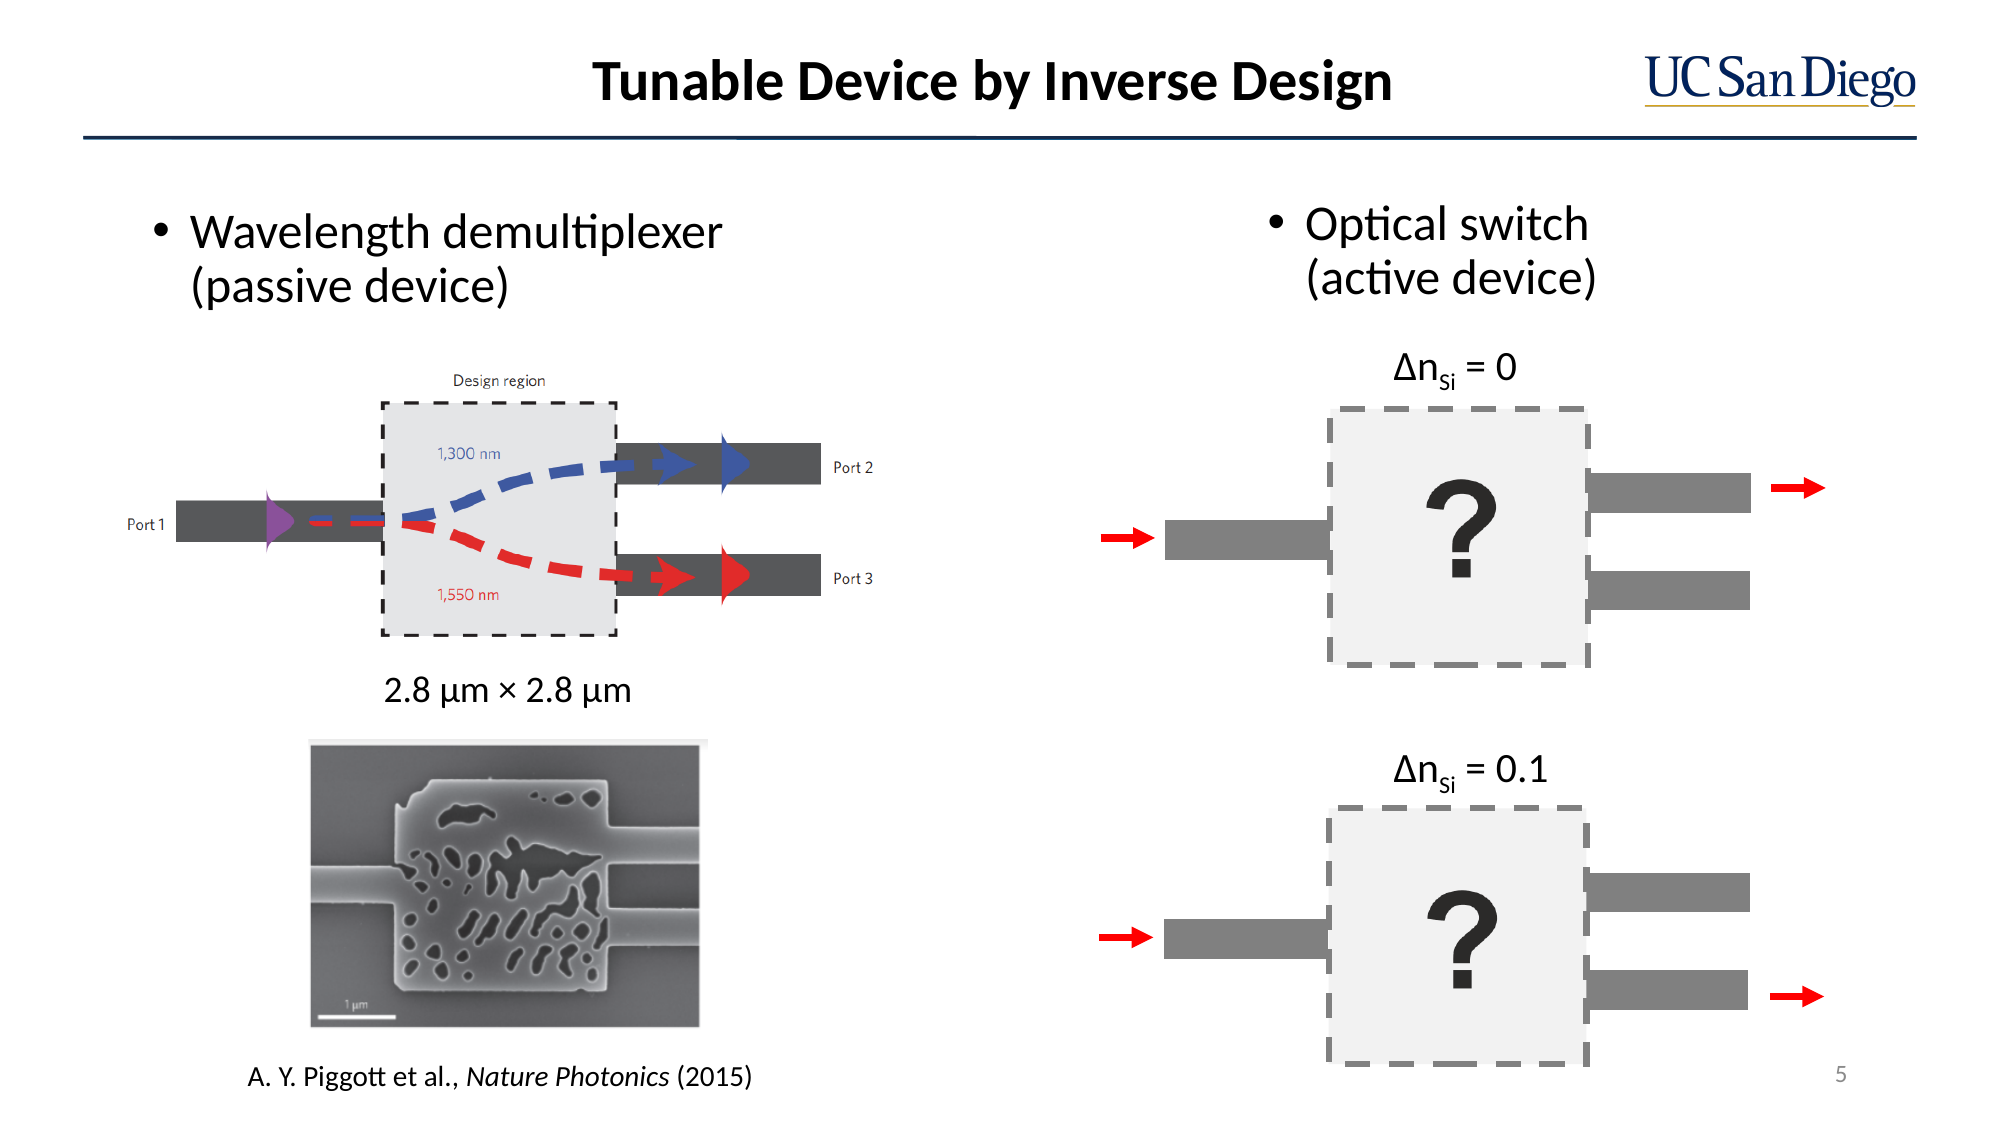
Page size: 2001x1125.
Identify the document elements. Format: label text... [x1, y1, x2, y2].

text_box [1587, 970, 1748, 1010]
text_box [1328, 807, 1587, 1065]
text_box 2.8 μm × 2.8 μm [368, 657, 648, 718]
picture [1354, 450, 1562, 606]
text_box [1164, 919, 1328, 959]
text_box [1329, 408, 1589, 666]
text_box ΔnSi = 0 [1378, 330, 1532, 403]
list Wavelength demultiplexer (passive device) [137, 198, 778, 334]
text_box Optical switch (active device) [1252, 189, 1712, 326]
picture [102, 365, 908, 645]
text_box [1588, 571, 1750, 610]
text_box ΔnSi = 0.1 [1378, 733, 1564, 806]
picture [1643, 54, 1918, 109]
slide_number 5 [1412, 1042, 1863, 1103]
list Tunable Device by Inverse Design [345, 42, 1643, 122]
text_box [1165, 520, 1330, 560]
text_box [1588, 473, 1751, 513]
picture [308, 739, 708, 1037]
picture [1355, 861, 1563, 1017]
text_box A. Y. Piggott et al., Nature Photonics (2015) [233, 1049, 768, 1100]
text_box [1587, 873, 1750, 912]
